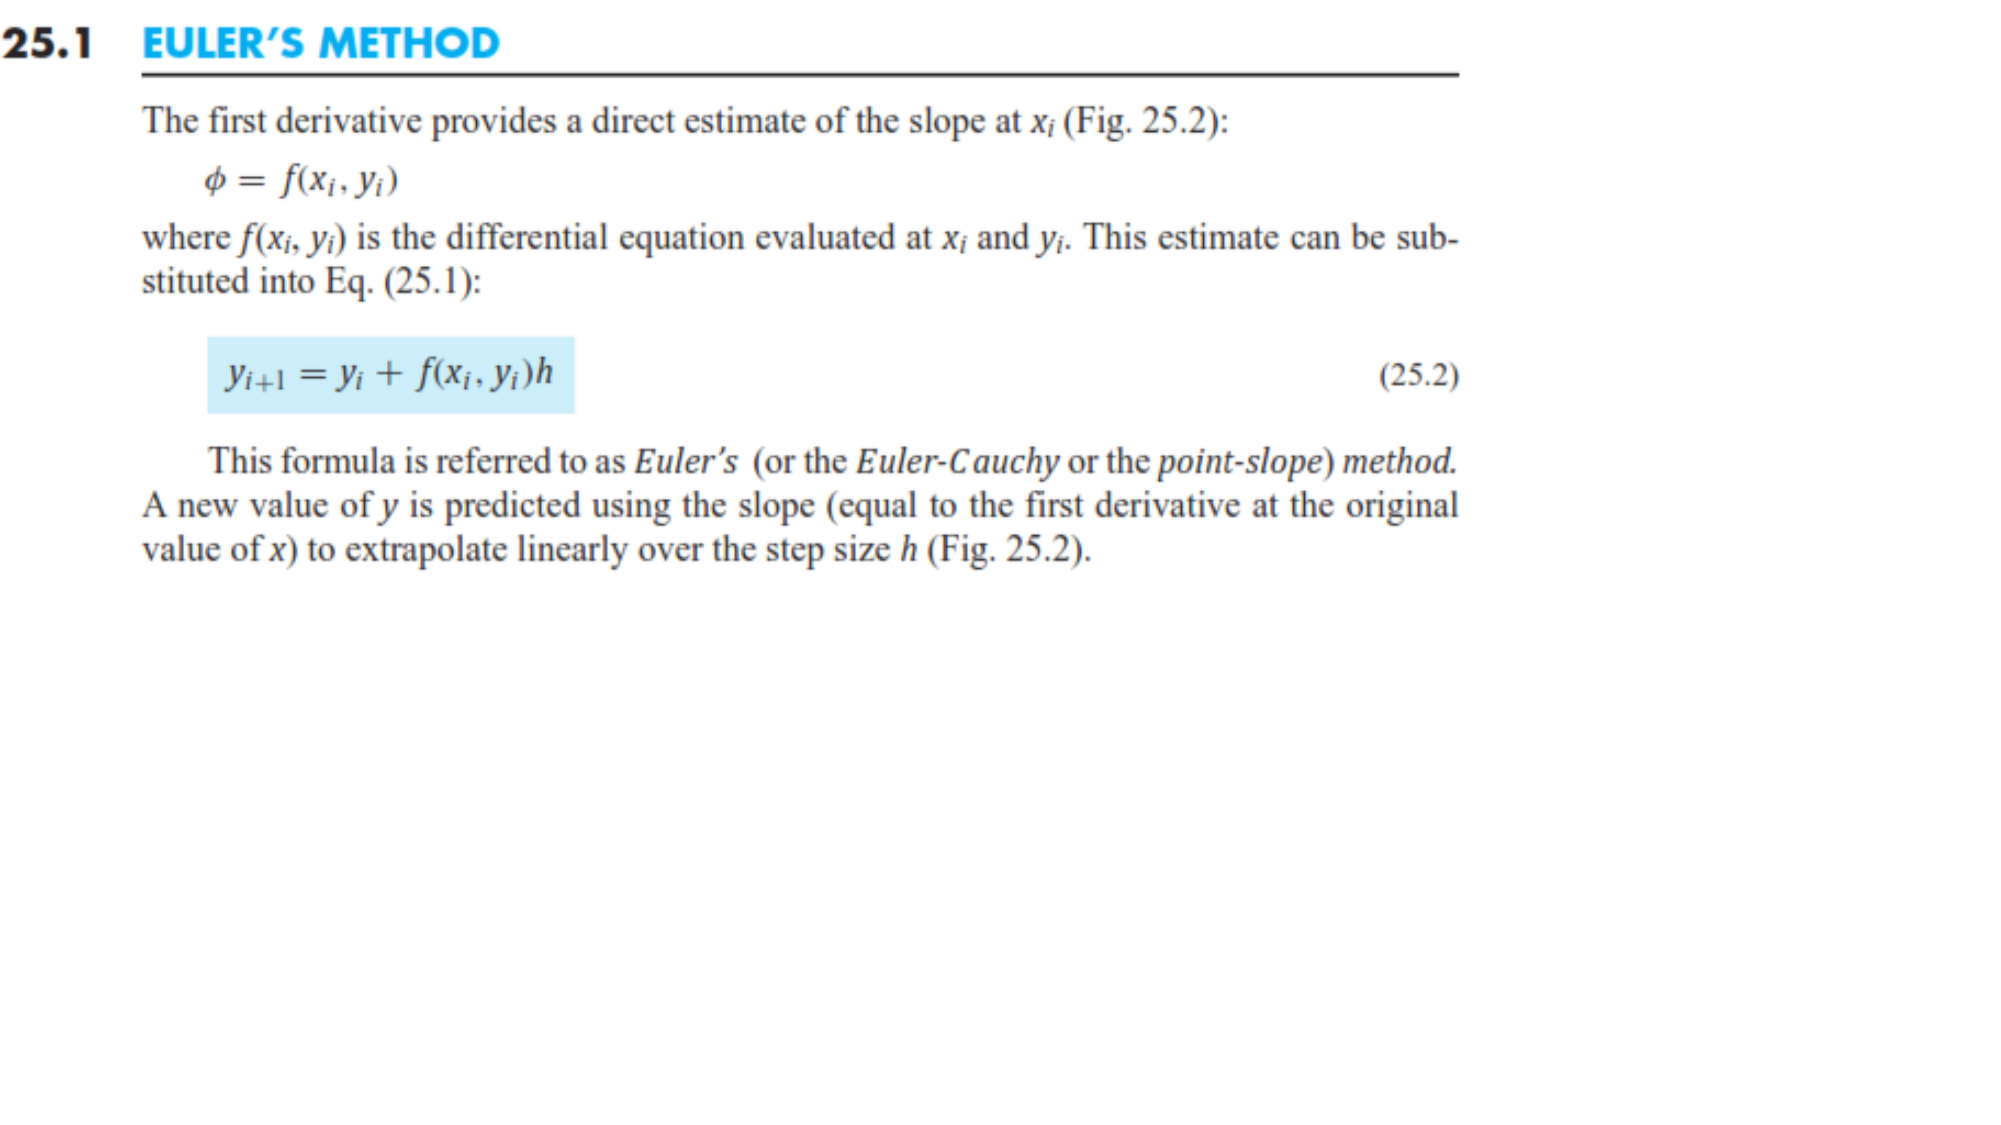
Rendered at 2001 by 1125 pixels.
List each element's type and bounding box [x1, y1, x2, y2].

picture [0, 0, 1497, 609]
